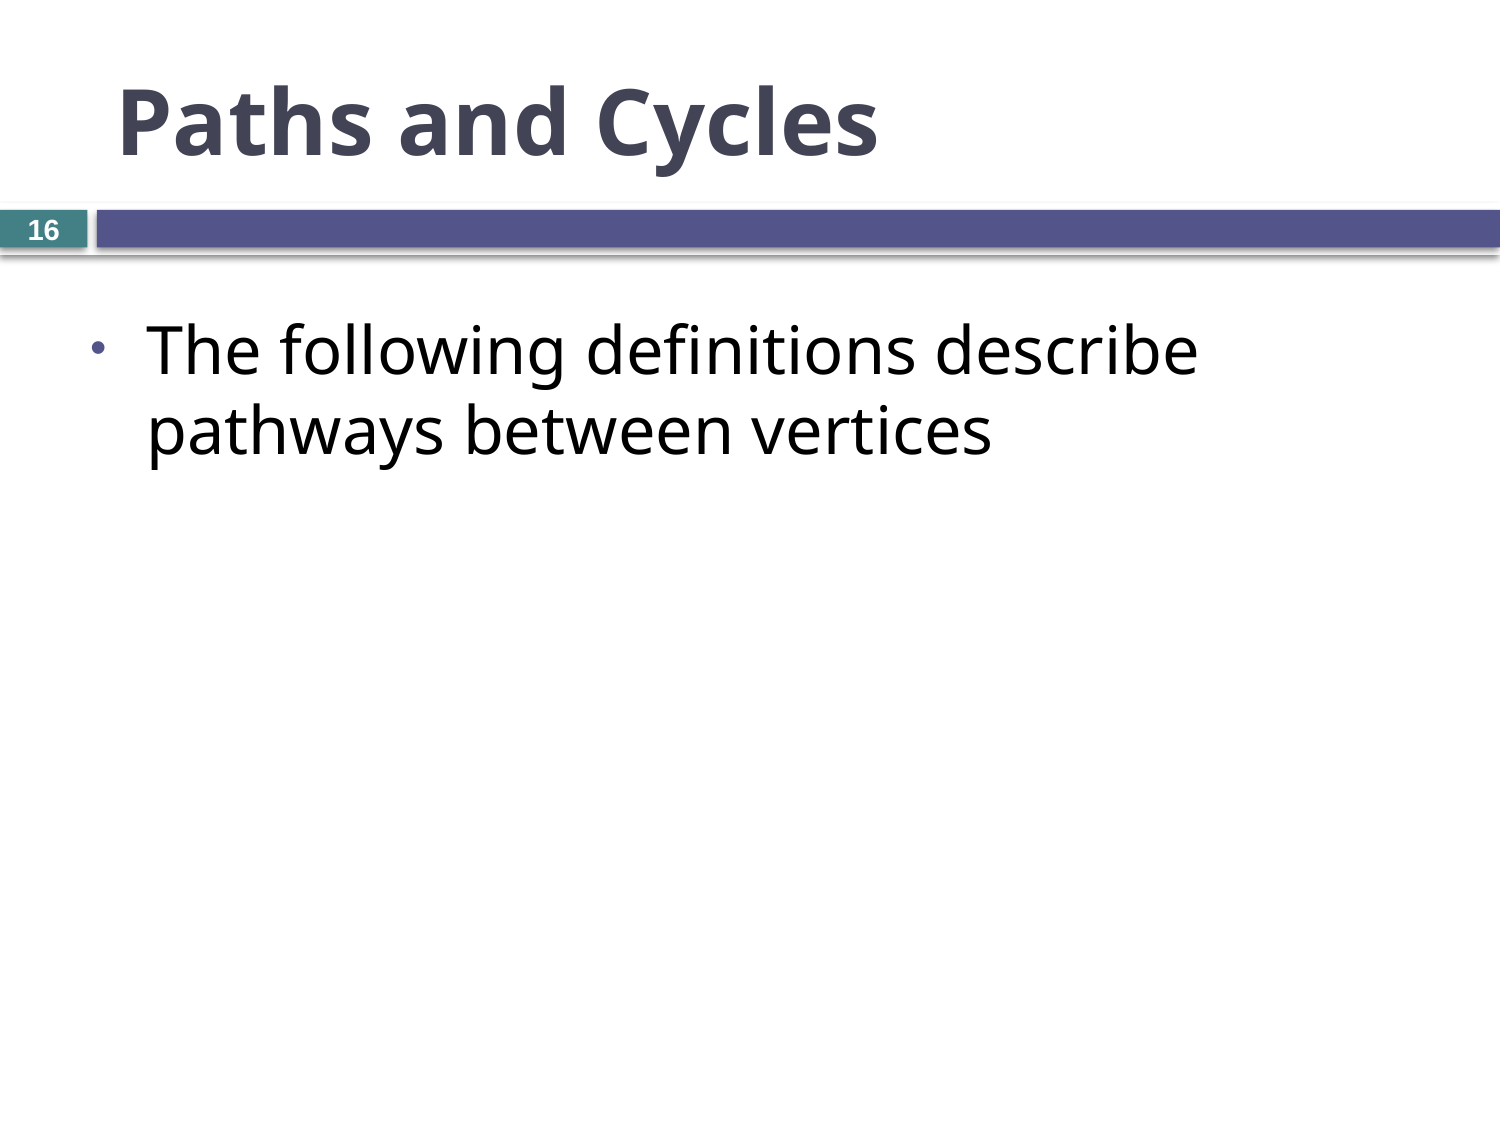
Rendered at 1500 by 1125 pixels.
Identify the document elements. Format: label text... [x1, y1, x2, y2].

slide_number 16 [0, 208, 88, 249]
title Paths and Cycles [100, 37, 1438, 200]
list The following definitions describe pathways between vertices [75, 299, 1425, 663]
